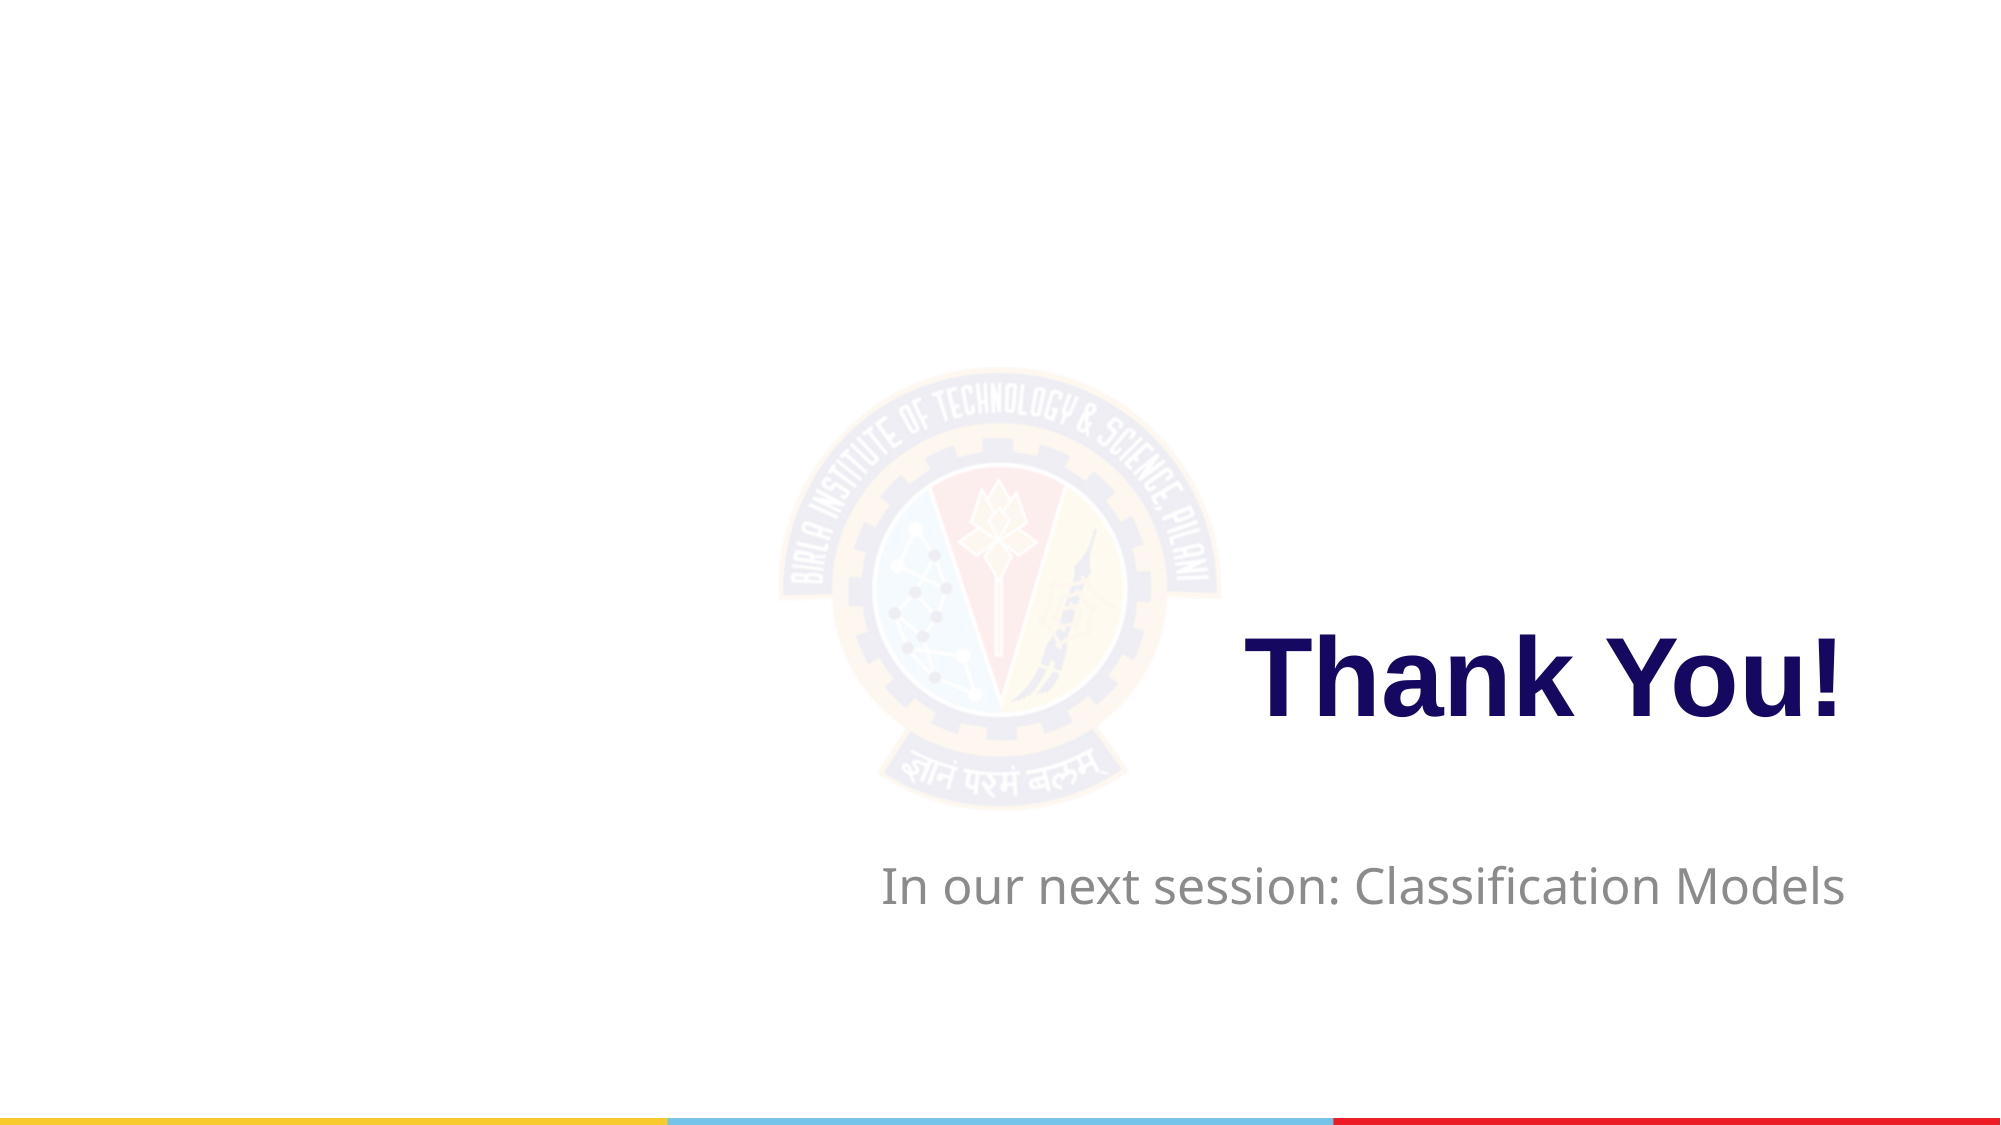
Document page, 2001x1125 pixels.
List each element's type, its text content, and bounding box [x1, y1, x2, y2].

title Thank You! [136, 600, 1862, 749]
list In our next session: Classification Models [136, 853, 1862, 1100]
picture [0, 1118, 2000, 1125]
